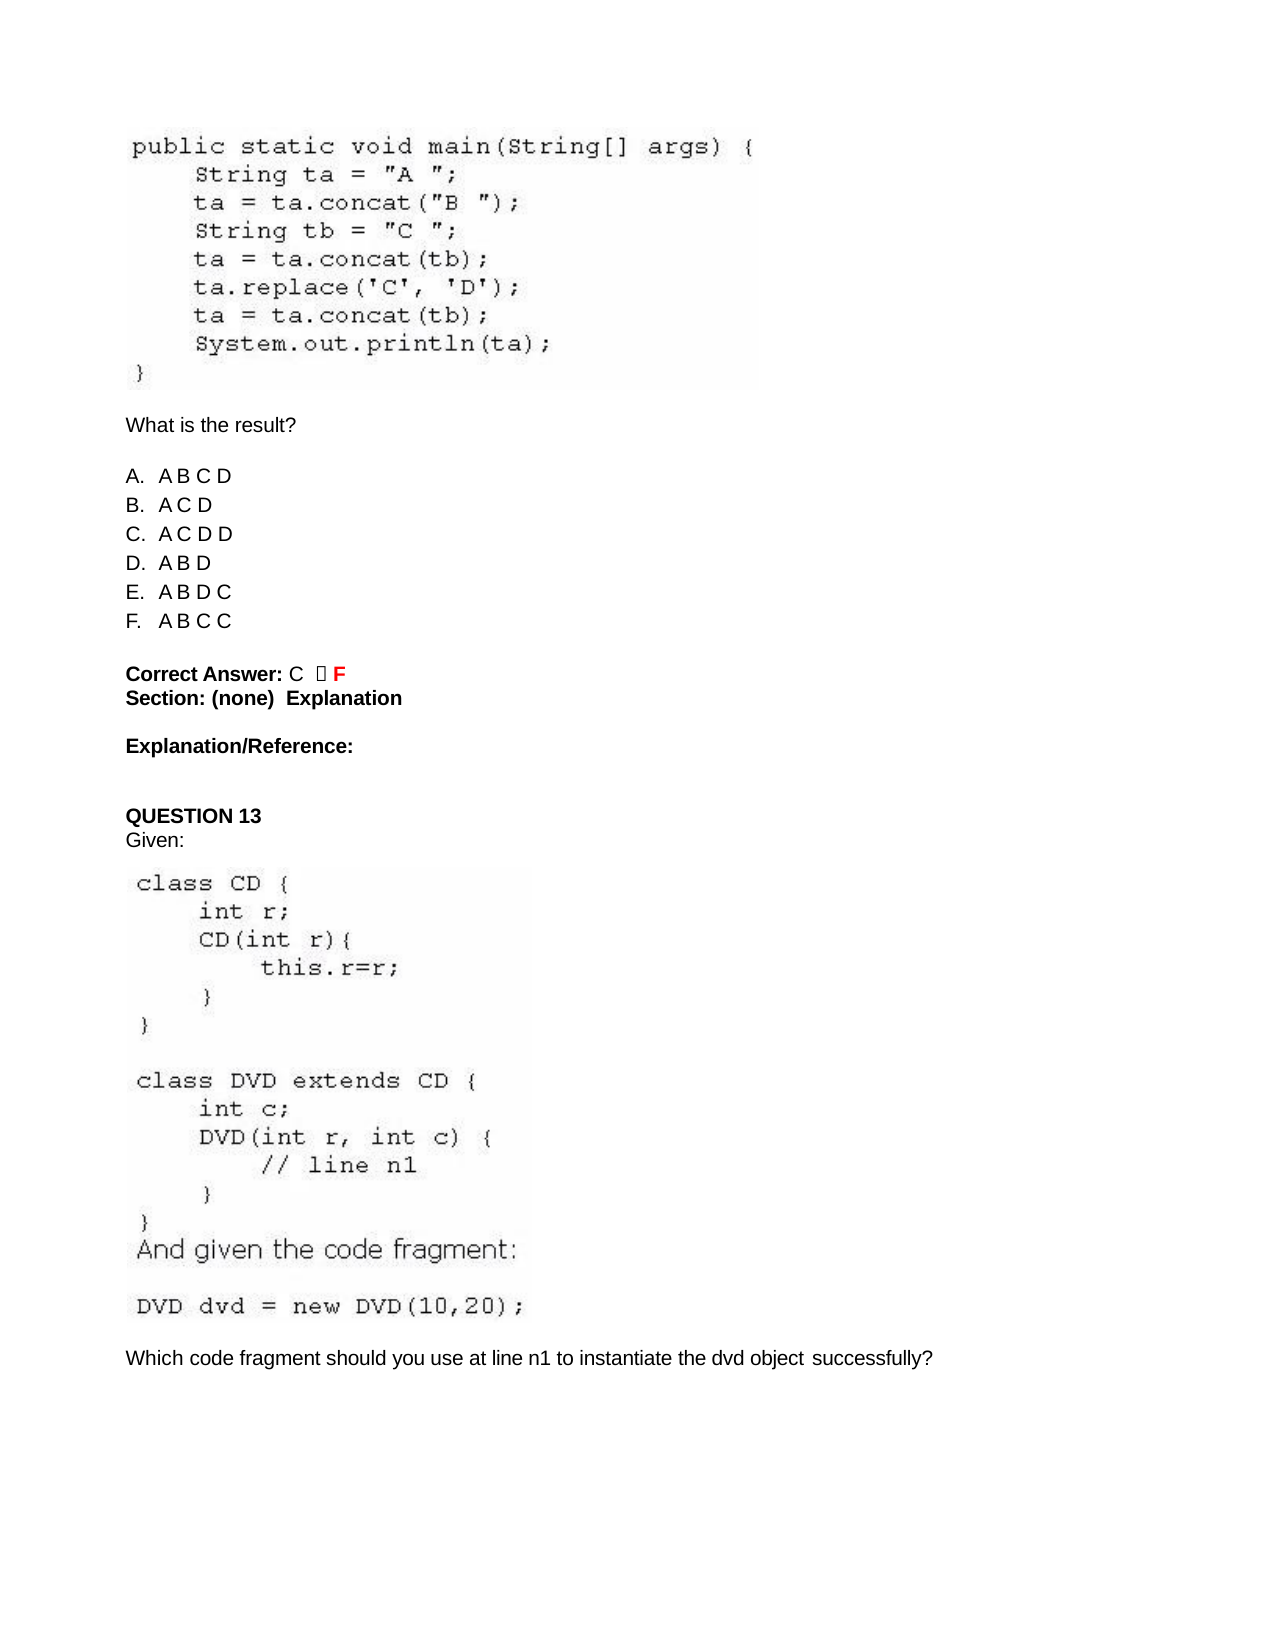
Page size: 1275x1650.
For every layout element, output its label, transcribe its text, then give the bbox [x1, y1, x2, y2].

text_box Which code fragment should you use at line n1 to instantiate the dvd object successfully? [123, 1342, 947, 1370]
text_box [127, 867, 532, 1323]
text_box What is the result? A B C D A C D A C D D A B D A B D C A B C C Correct Answer: C  F Section: (none) Explanation Explanation/Reference: QUESTION 13 Given: [123, 409, 532, 852]
text_box [127, 127, 759, 390]
